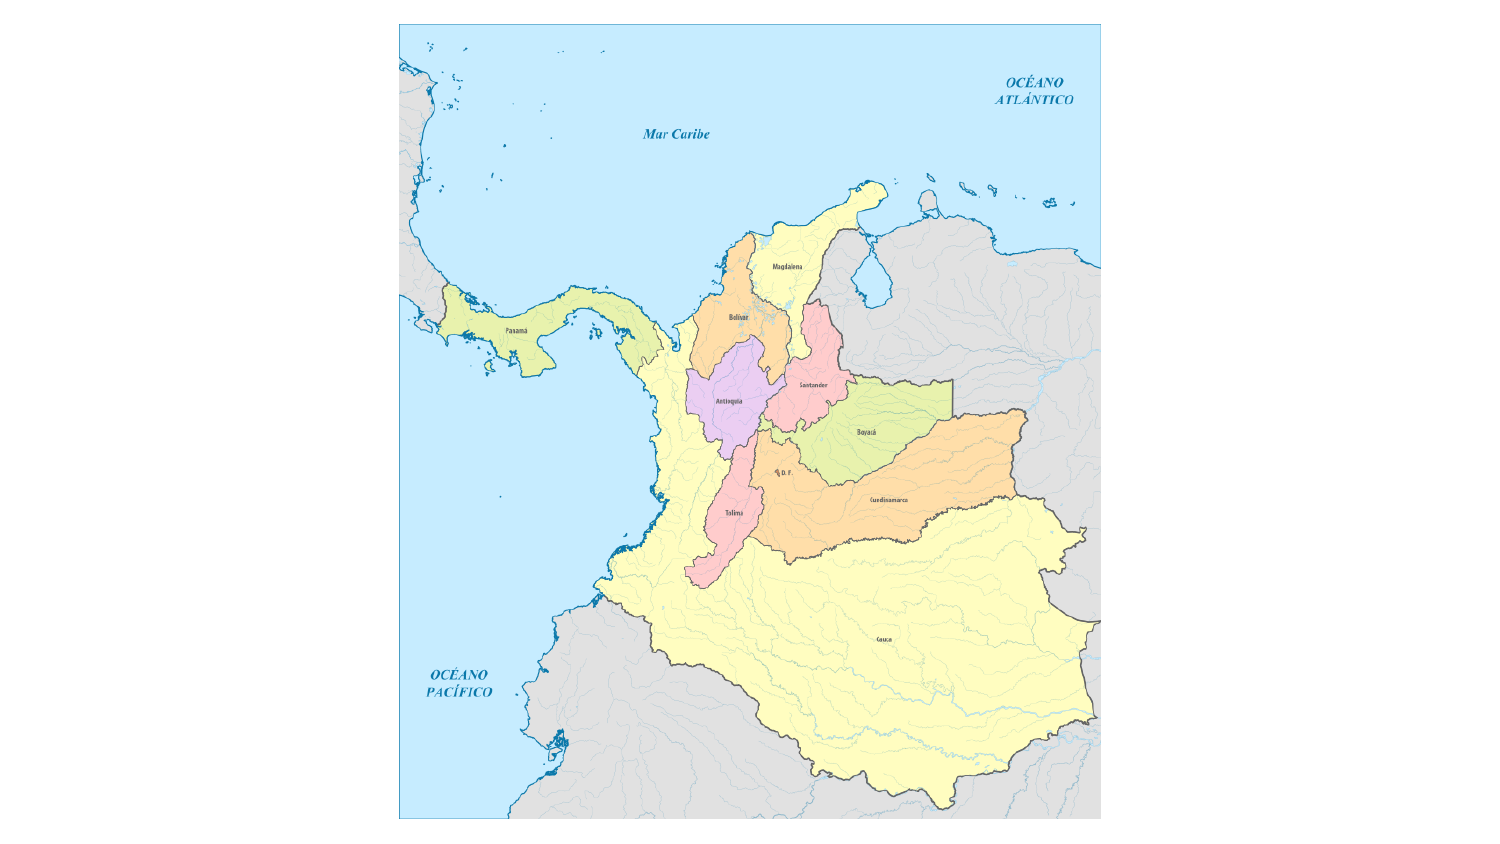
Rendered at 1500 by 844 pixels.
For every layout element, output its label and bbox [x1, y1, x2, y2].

picture [398, 24, 1101, 819]
